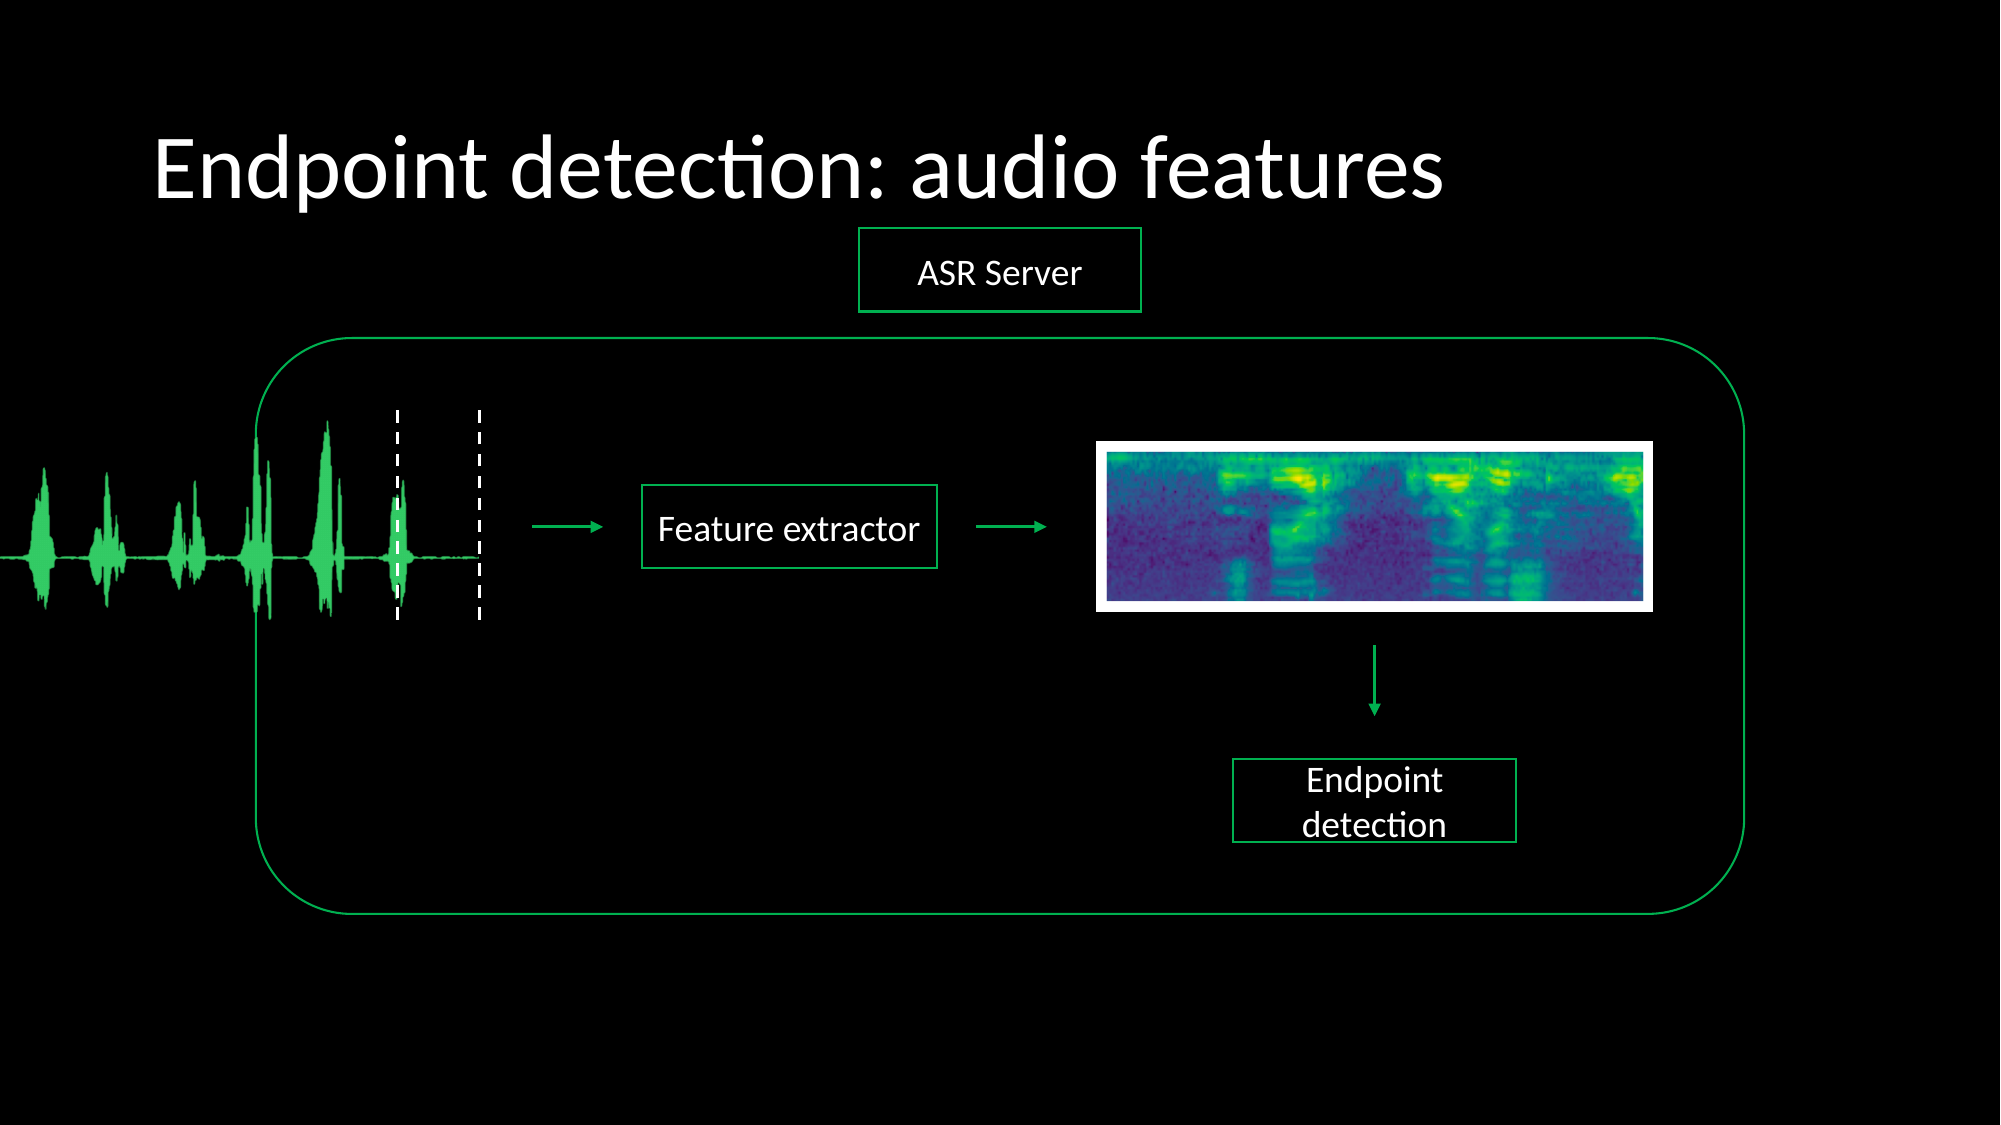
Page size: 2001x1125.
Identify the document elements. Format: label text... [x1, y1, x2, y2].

text_box ASR Server [858, 228, 1142, 312]
picture [1096, 441, 1654, 612]
text_box Feature extractor [641, 485, 937, 569]
picture [0, 412, 479, 627]
text_box [255, 338, 1745, 914]
text_box Endpoint detection: audio features [137, 59, 1863, 278]
text_box Endpoint detection [1233, 758, 1517, 842]
